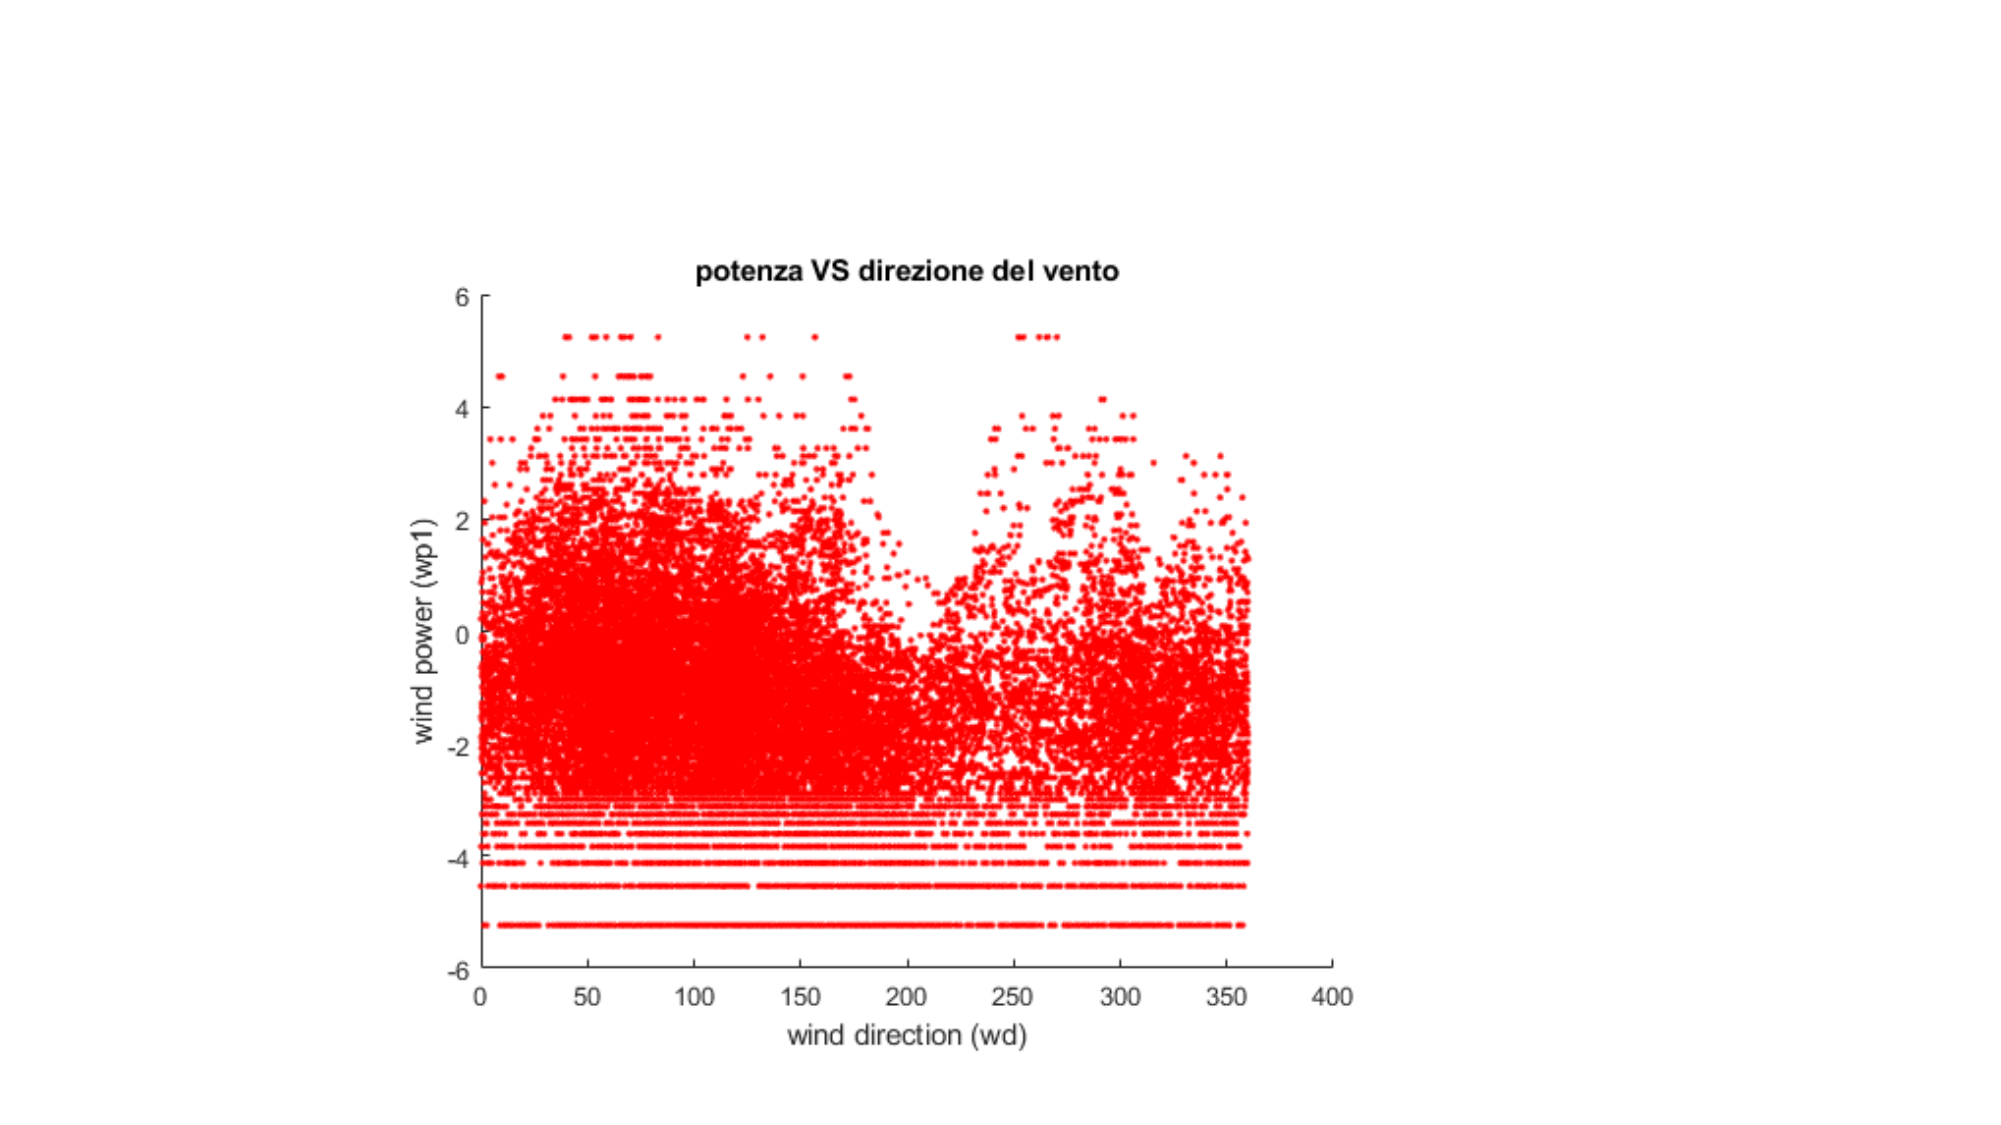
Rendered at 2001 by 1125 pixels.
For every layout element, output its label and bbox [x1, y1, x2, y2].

picture [337, 234, 1438, 1059]
